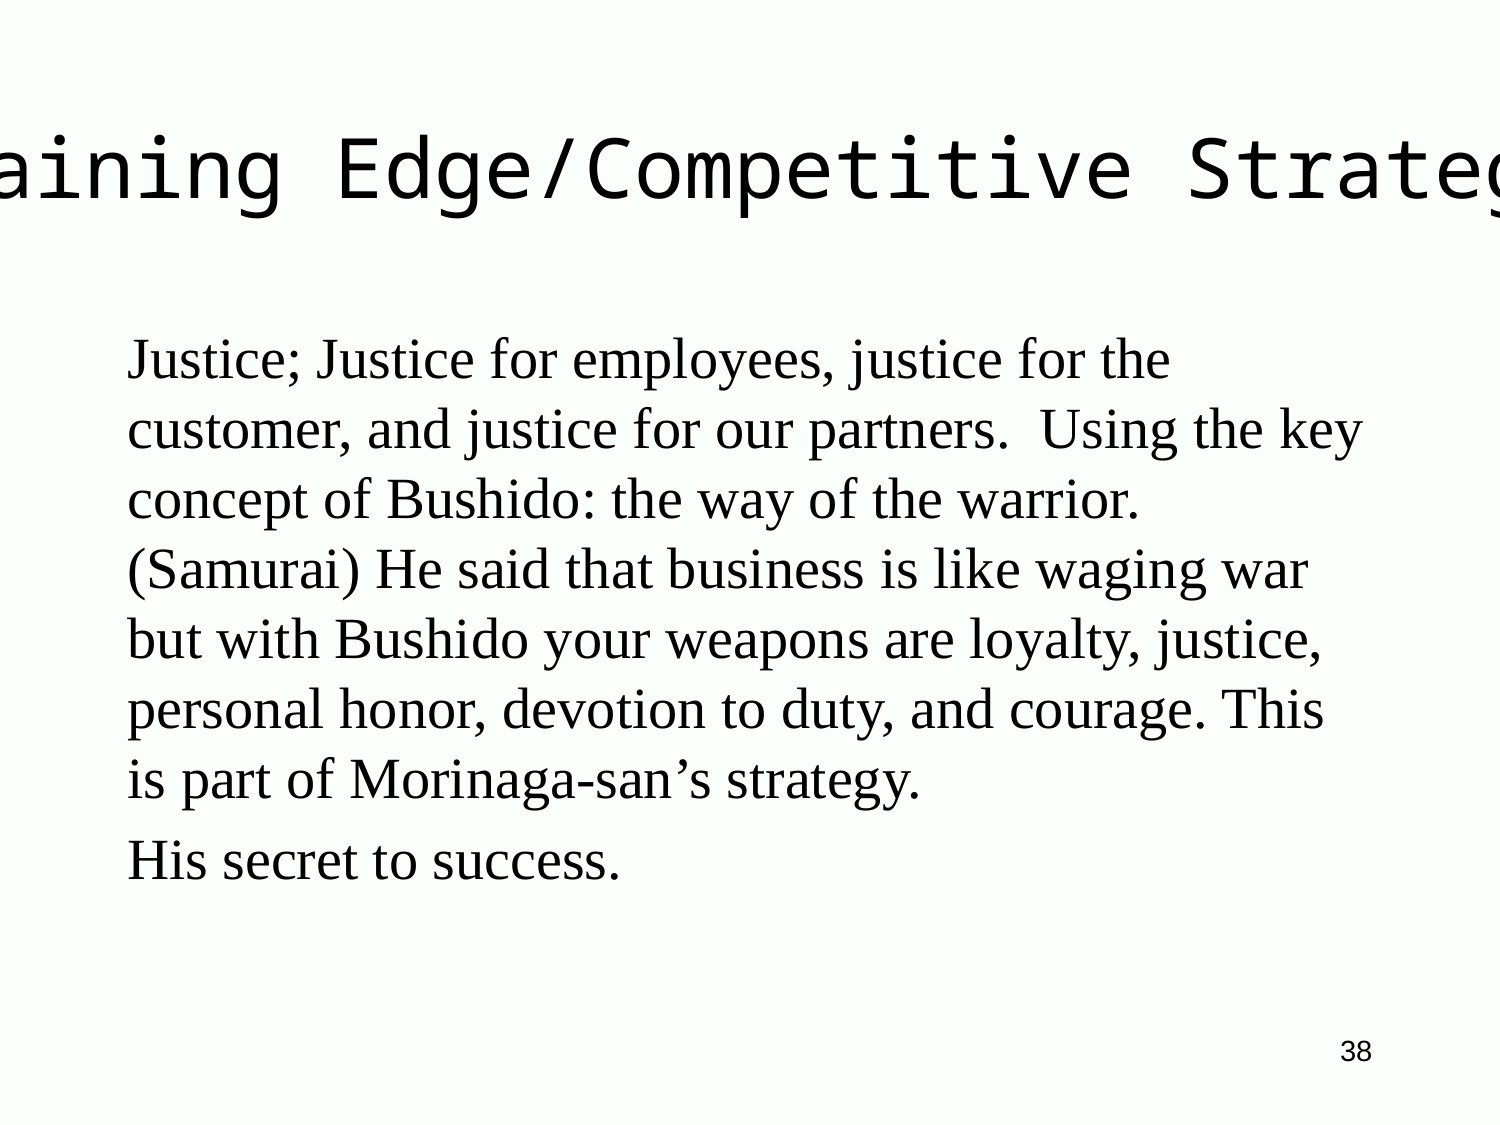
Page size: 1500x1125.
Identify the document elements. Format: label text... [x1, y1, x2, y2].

slide_number 38 [1074, 1025, 1388, 1100]
list Justice; Justice for employees, justice for the customer, and justice for our partners. Using the key concept of Bushido: the way of the warrior.(Samurai) He said that business is like waging war but with Bushido your weapons are loyalty, justice, personal honor, devotion to duty, and courage. This is part of Morinaga-san’s strategy. His secret to success. [112, 312, 1388, 988]
text_box Gaining Edge/Competitive Strategy [0, 108, 1500, 223]
